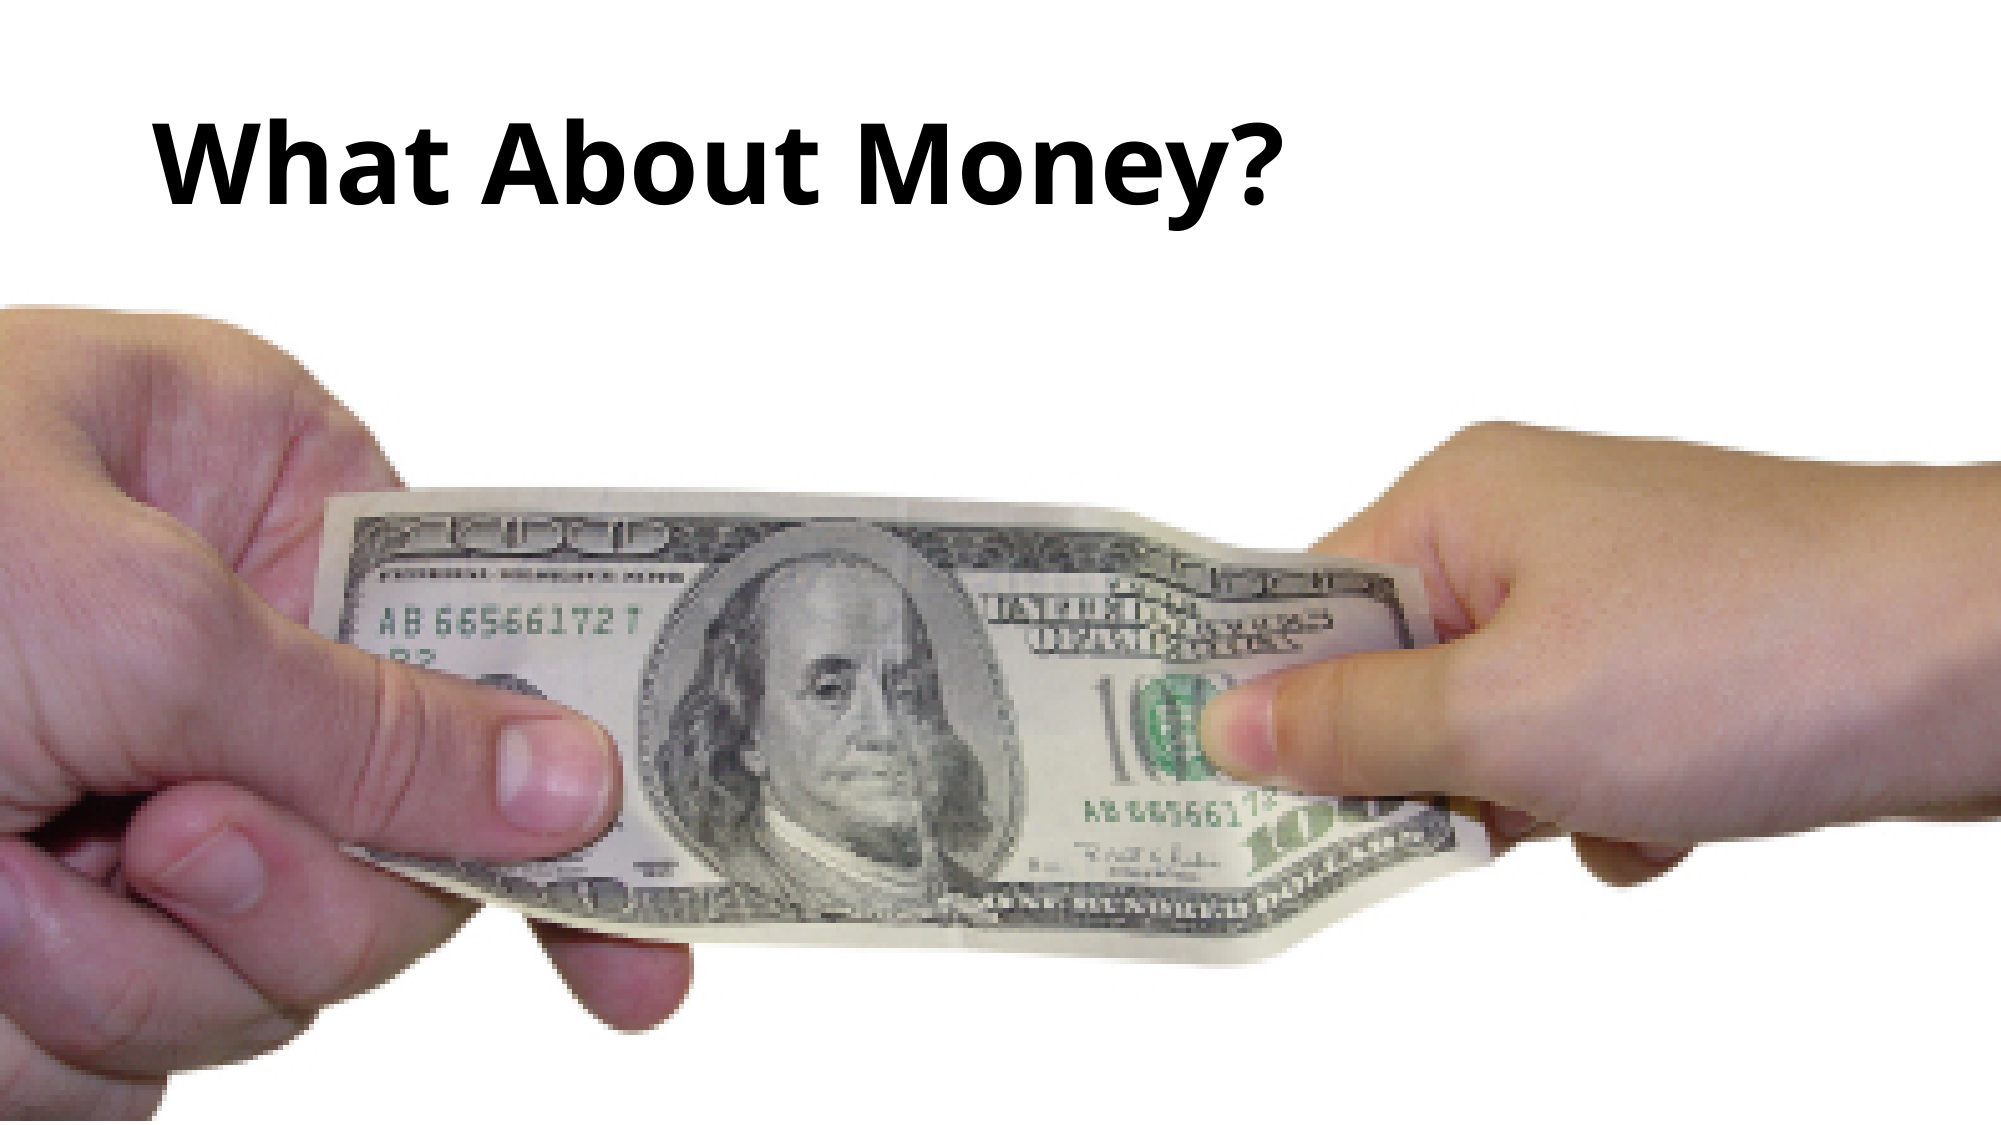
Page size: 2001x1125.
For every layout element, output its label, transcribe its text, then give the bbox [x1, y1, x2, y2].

title What About Money? [137, 59, 1863, 235]
picture [0, 235, 2001, 1121]
